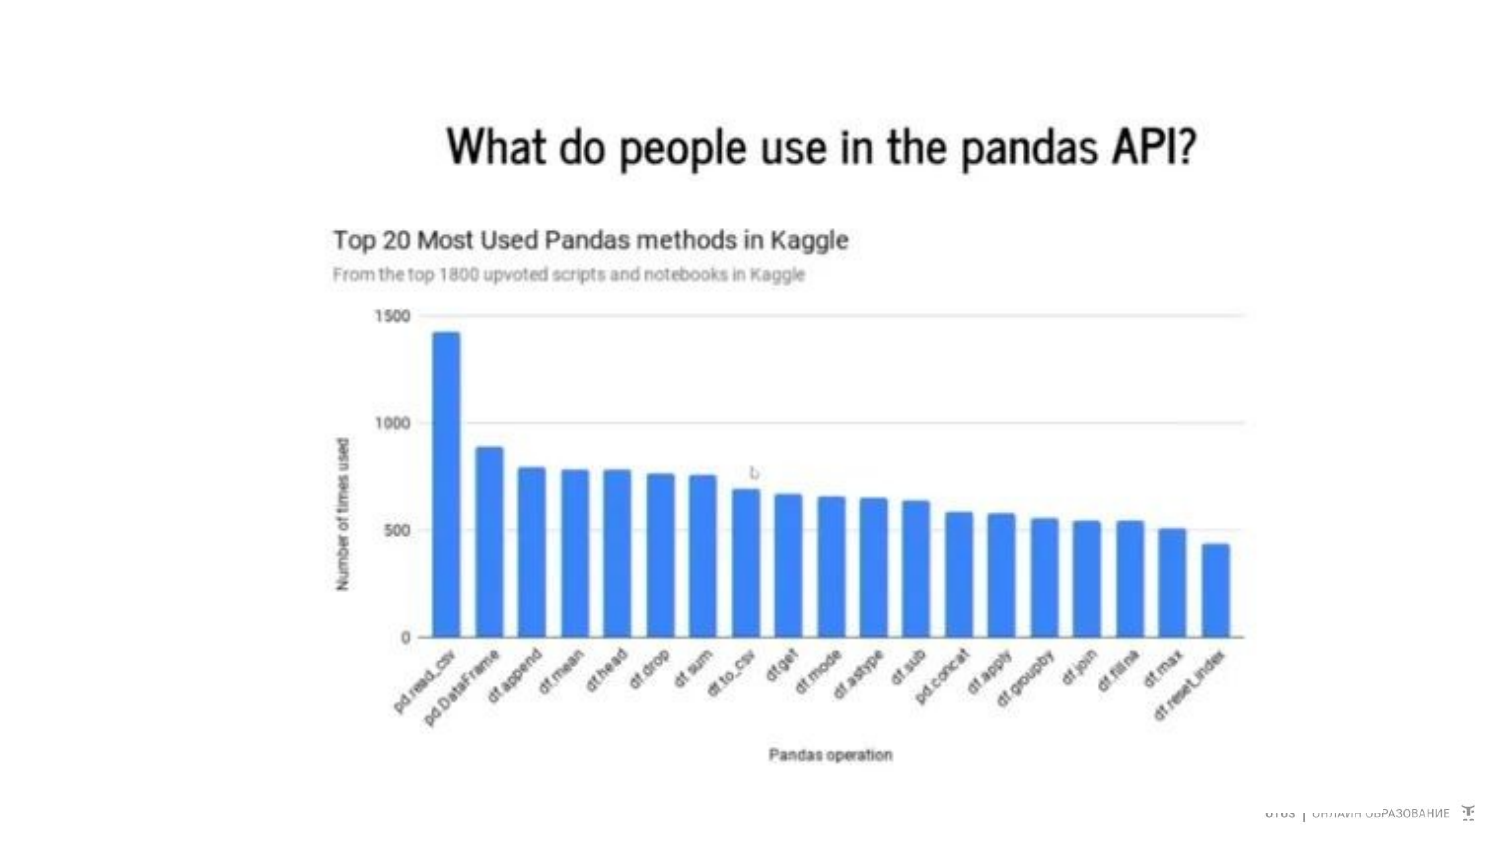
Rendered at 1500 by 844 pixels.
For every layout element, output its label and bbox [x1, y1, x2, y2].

picture [152, 86, 1475, 825]
